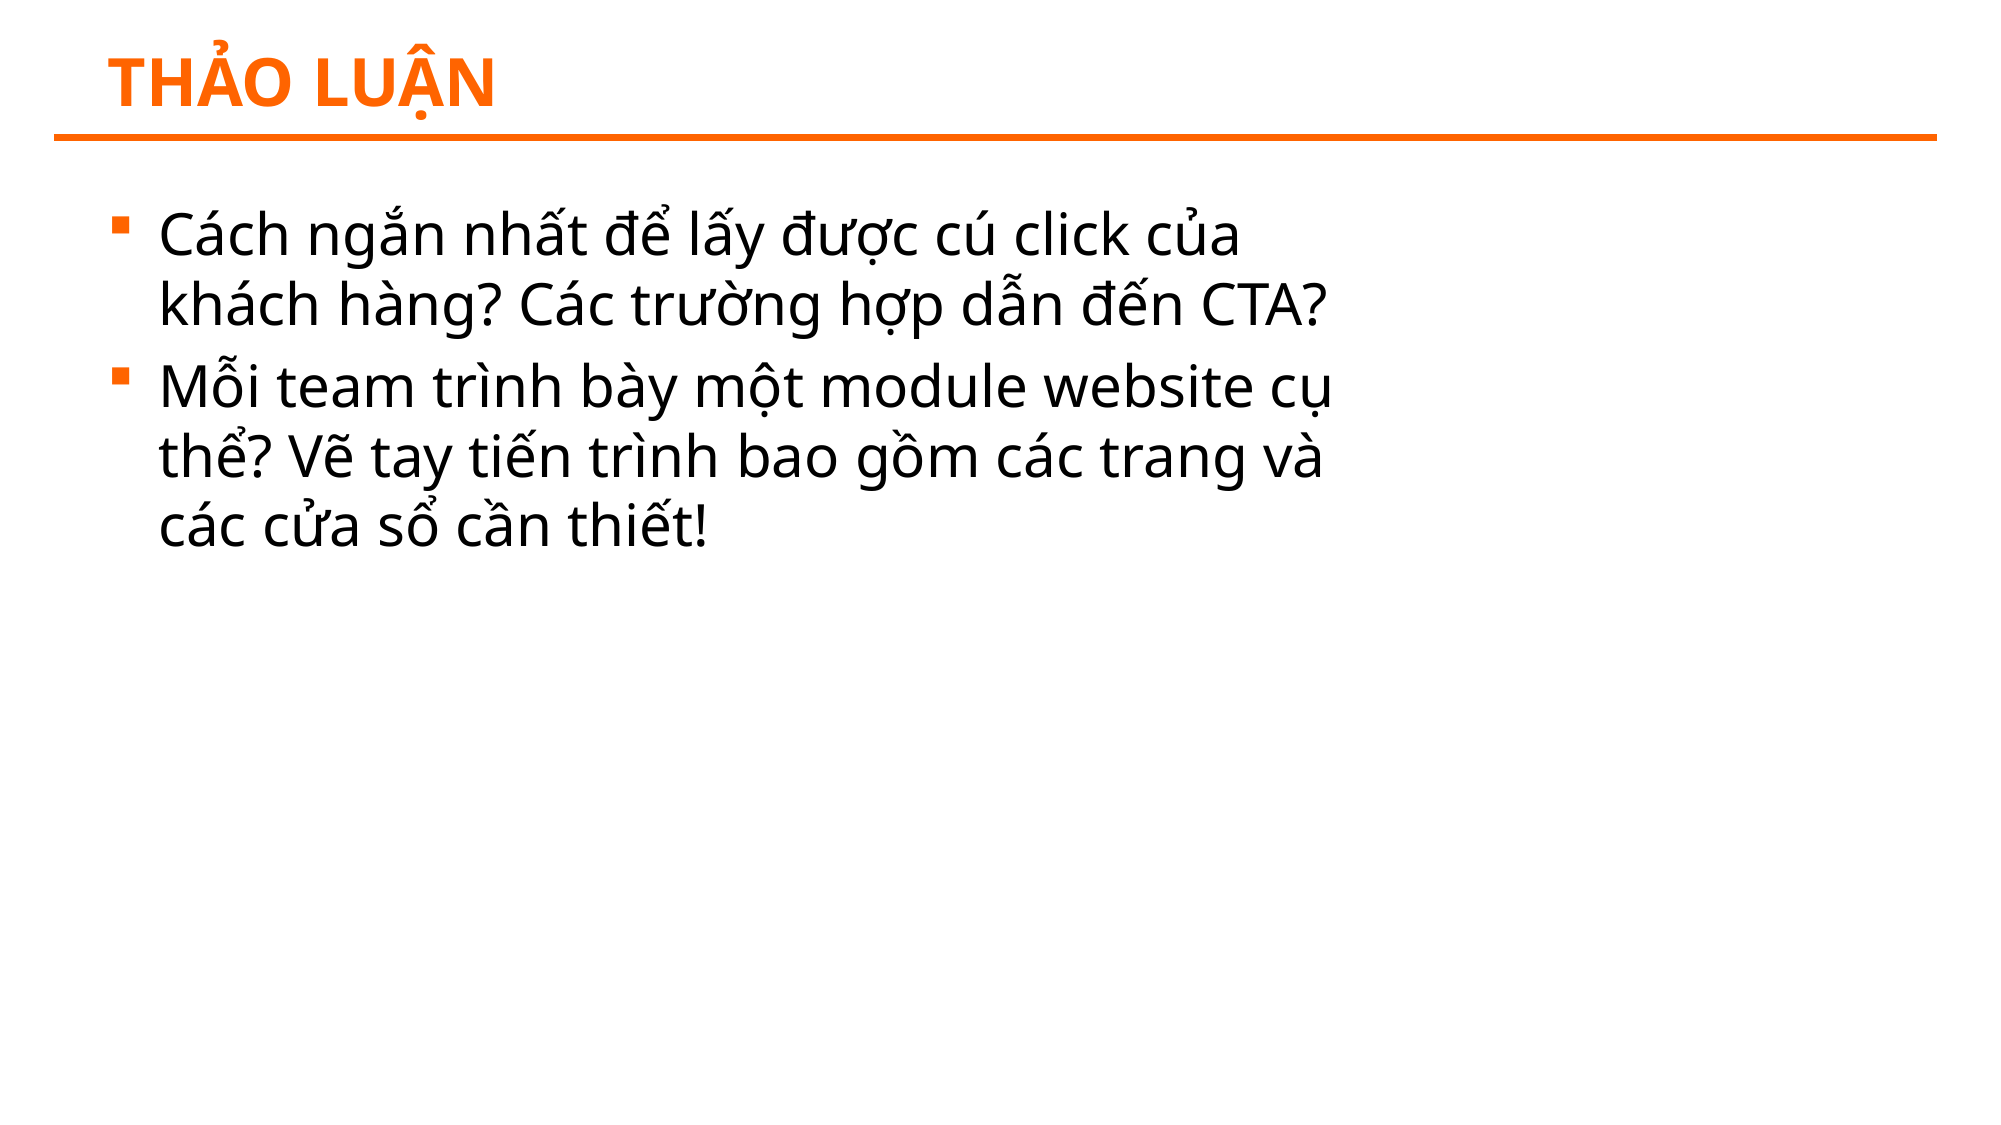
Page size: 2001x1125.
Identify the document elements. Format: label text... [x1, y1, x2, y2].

list Cách ngắn nhất để lấy được cú click của khách hàng? Các trường hợp dẫn đến CTA? Mỗi team trình bày một module website cụ thể? Vẽ tay tiến trình bao gồm các trang và các cửa sổ cần thiết! [87, 187, 1400, 650]
title Thảo luận [87, 29, 1938, 130]
